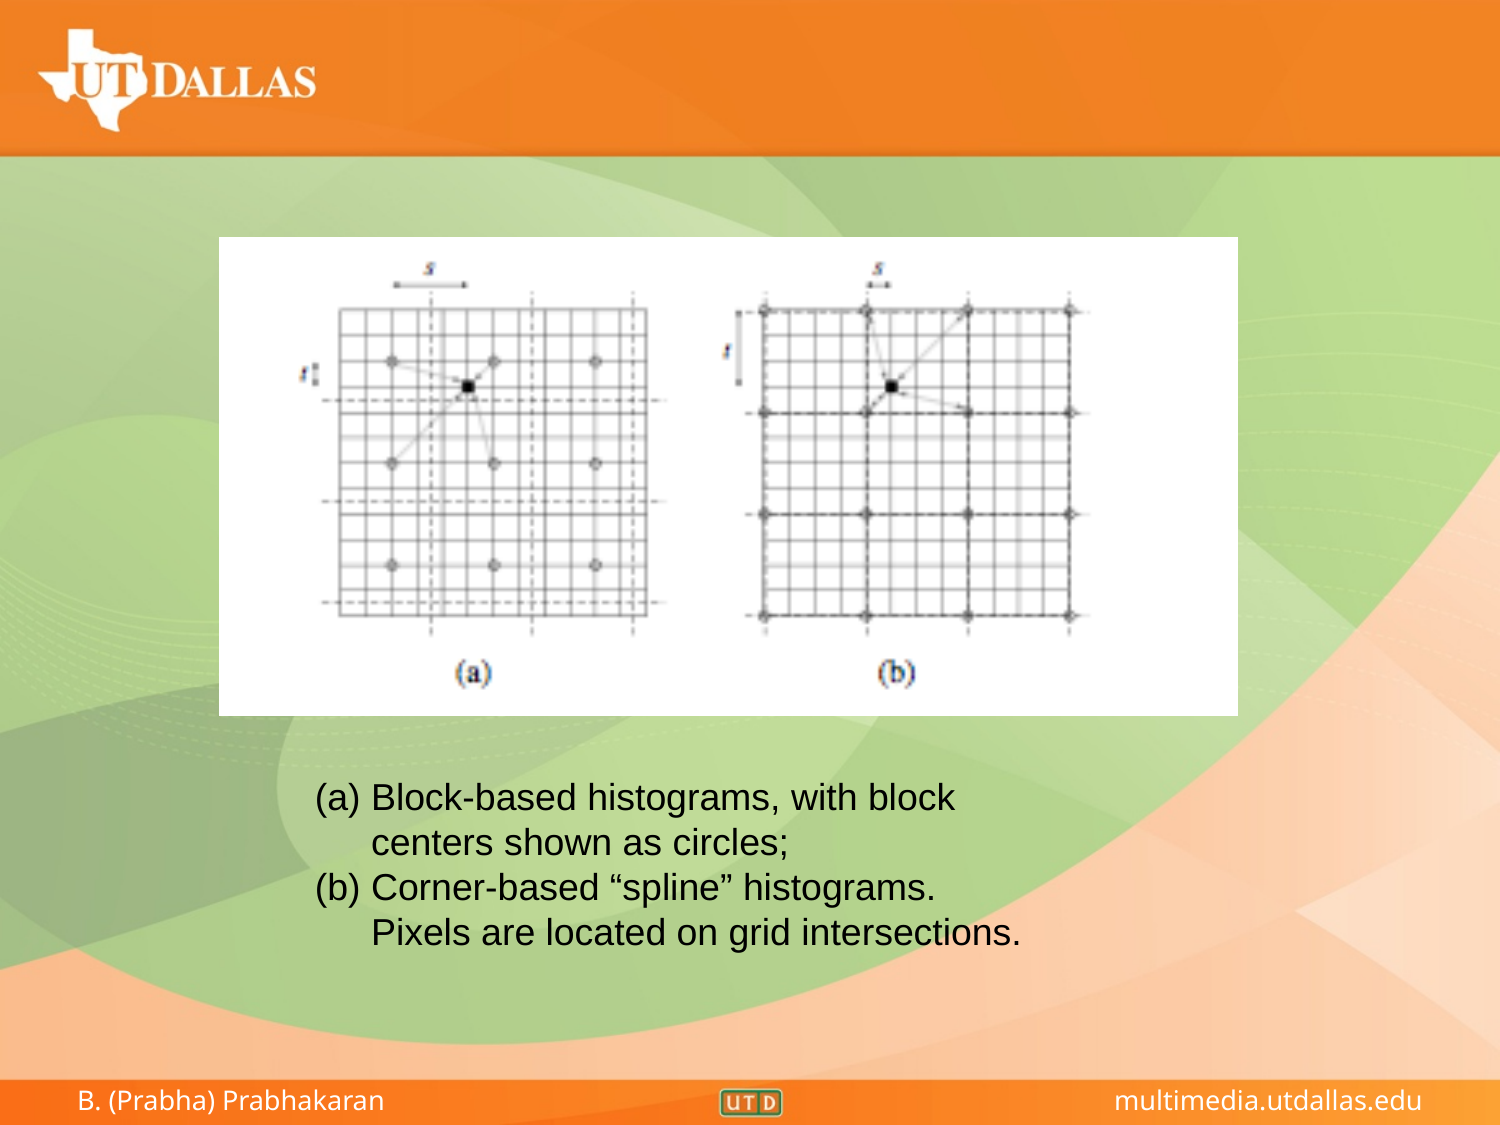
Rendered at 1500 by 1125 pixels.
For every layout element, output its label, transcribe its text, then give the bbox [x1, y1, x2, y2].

text_box Block-based histograms, with block centers shown as circles; Corner-based “spline” histograms. Pixels are located on grid intersections. [299, 765, 1050, 961]
picture [0, 0, 1500, 1125]
